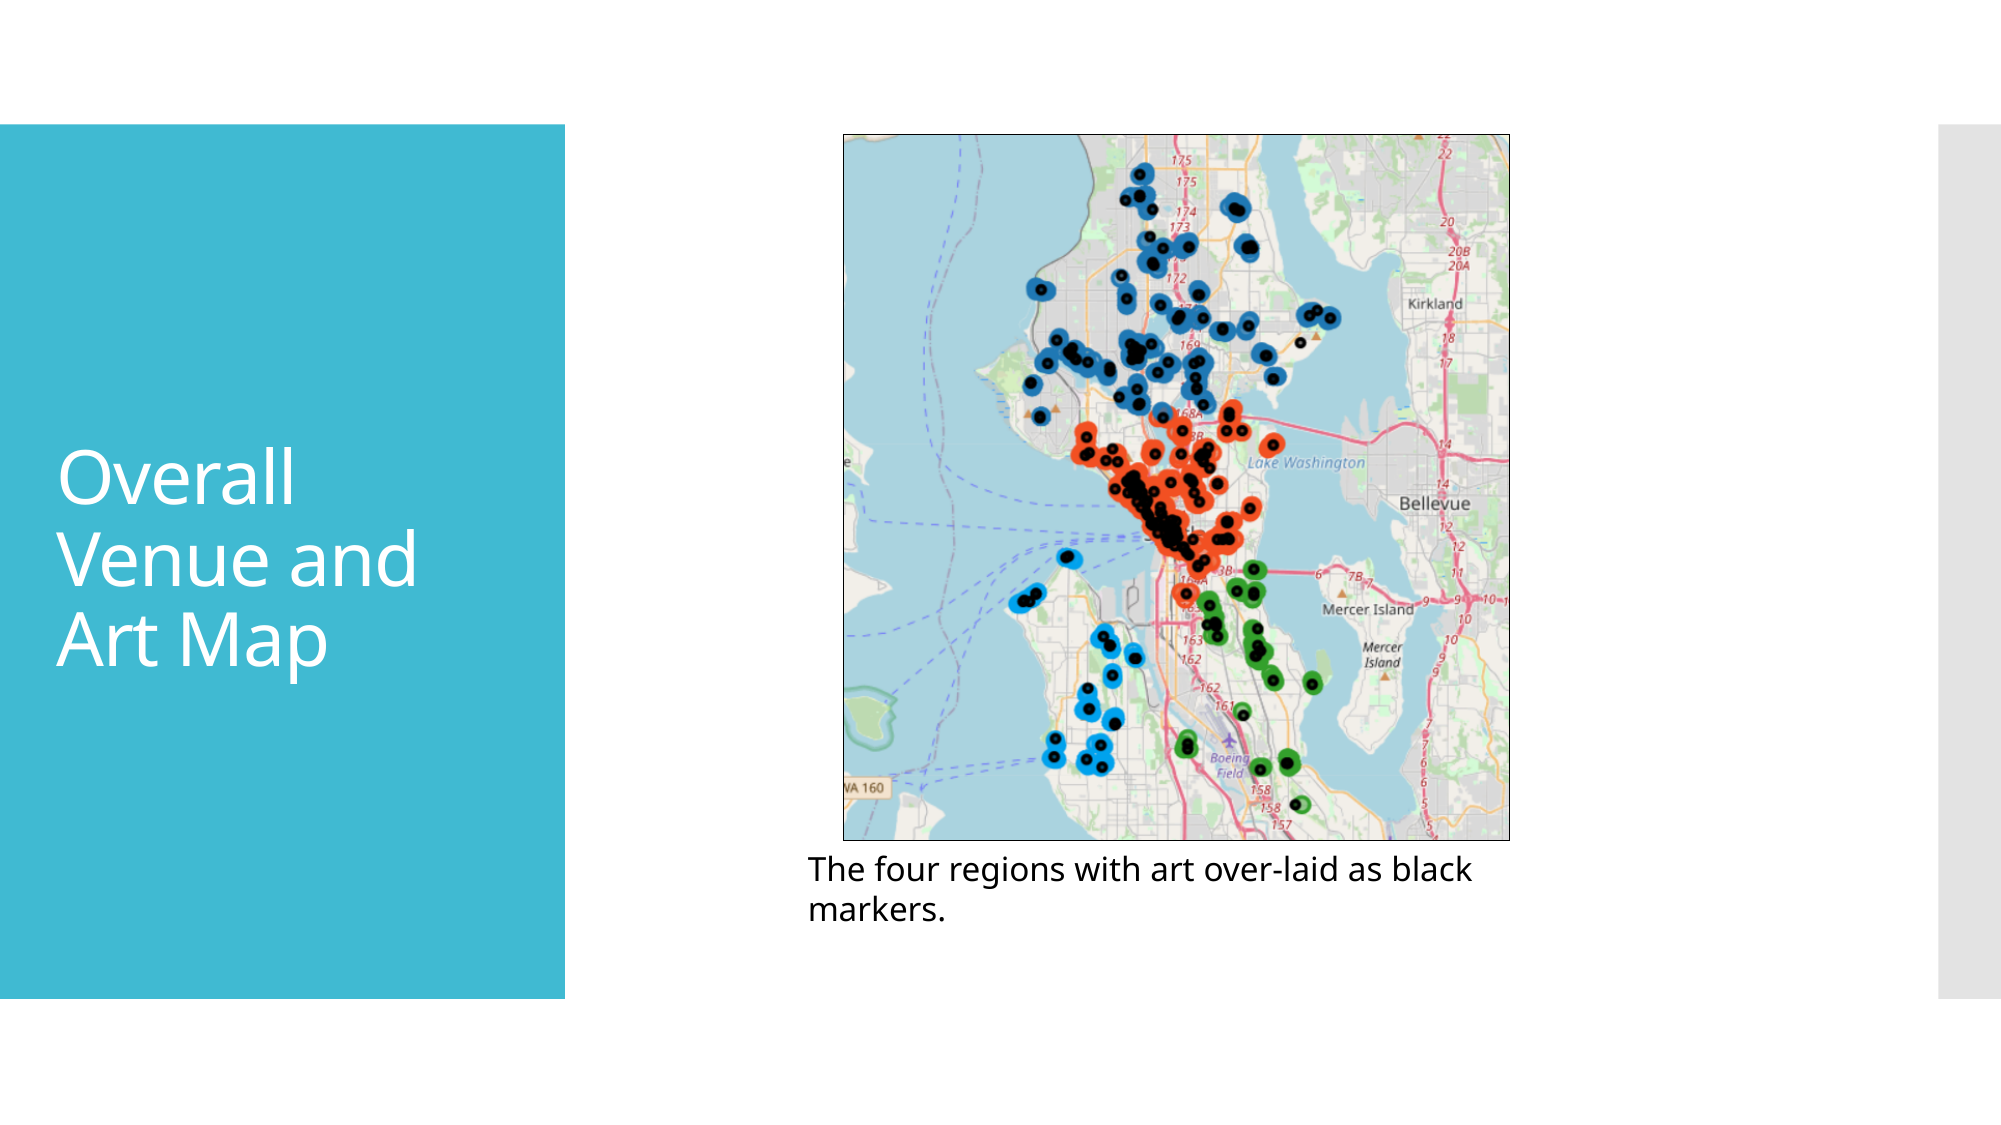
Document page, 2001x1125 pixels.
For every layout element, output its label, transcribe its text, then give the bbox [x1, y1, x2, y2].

title Overall Venue and Art Map [41, 184, 525, 940]
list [843, 133, 1510, 842]
text_box The four regions with art over-laid as black markers. [793, 840, 1560, 936]
